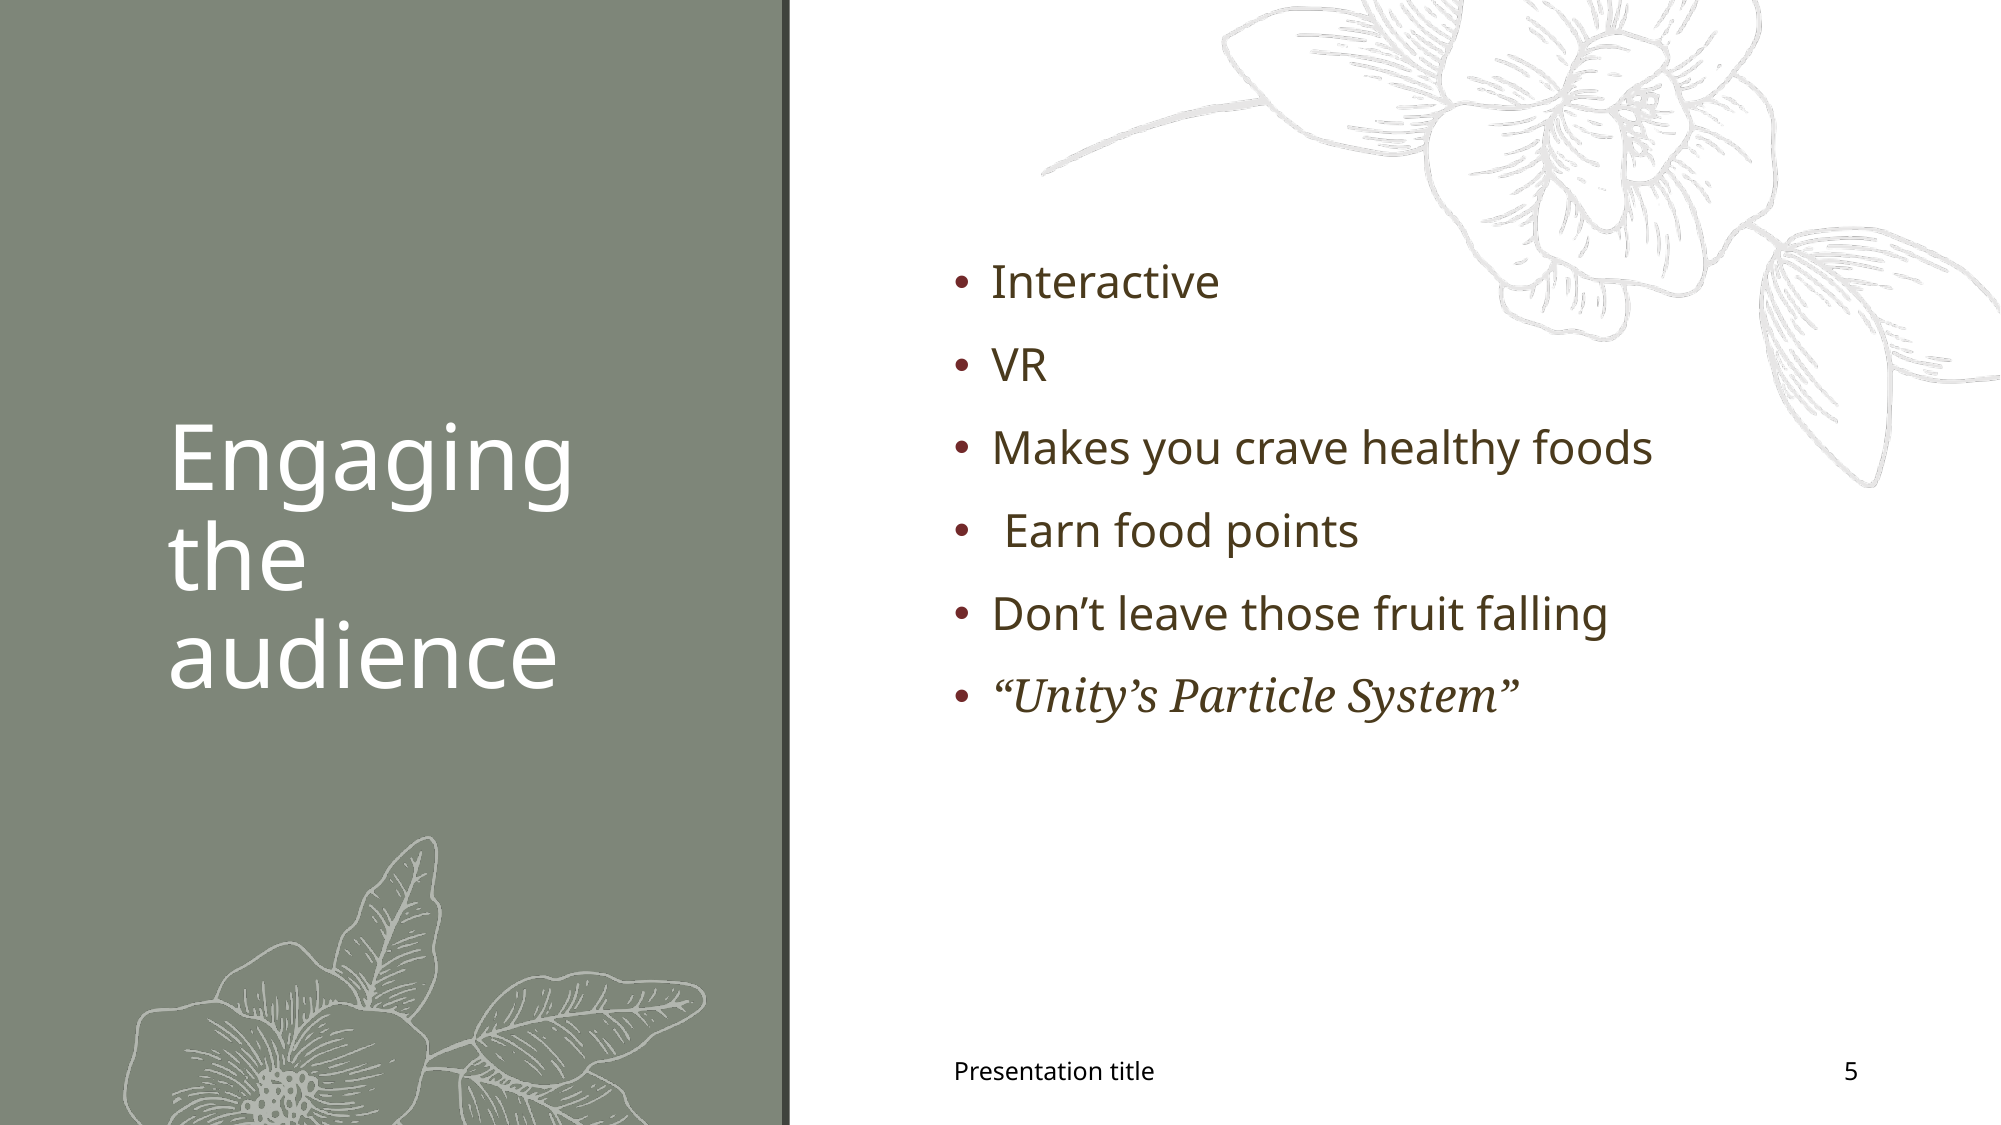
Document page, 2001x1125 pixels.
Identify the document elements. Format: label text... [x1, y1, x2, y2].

picture [1001, 0, 2001, 528]
footer Presentation title [938, 1042, 1614, 1103]
title Engaging the audience [153, 231, 710, 890]
picture [98, 811, 731, 1125]
list Interactive VR Makes you crave healthy foods Earn food points Don’t leave those fruit falling “Unity’s Particle System” [938, 251, 1874, 869]
slide_number 5 [1744, 1042, 1874, 1103]
